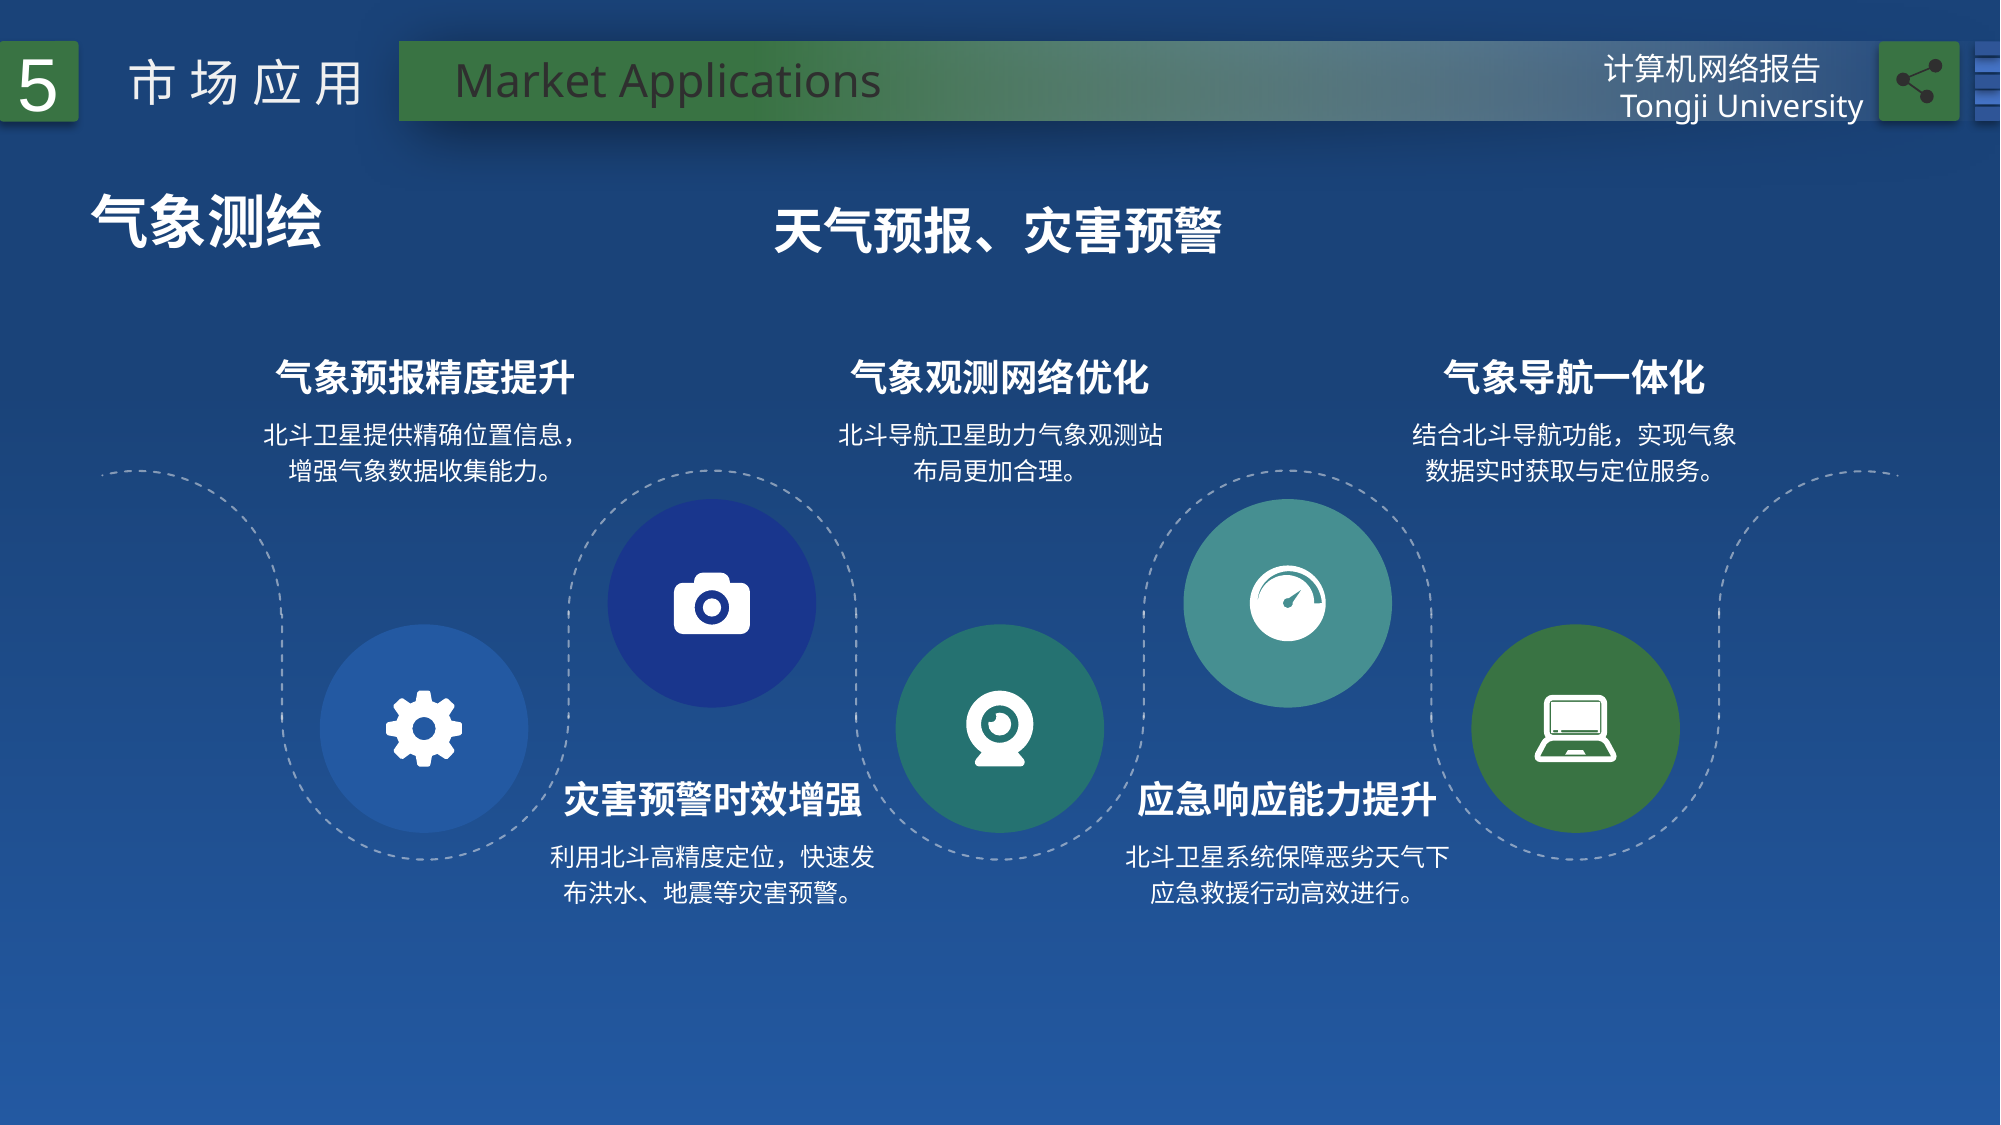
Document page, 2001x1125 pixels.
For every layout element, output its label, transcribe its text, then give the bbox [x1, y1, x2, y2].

title 气象测绘 [75, 143, 1857, 263]
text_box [0, 40, 2000, 143]
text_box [102, 192, 1898, 1007]
